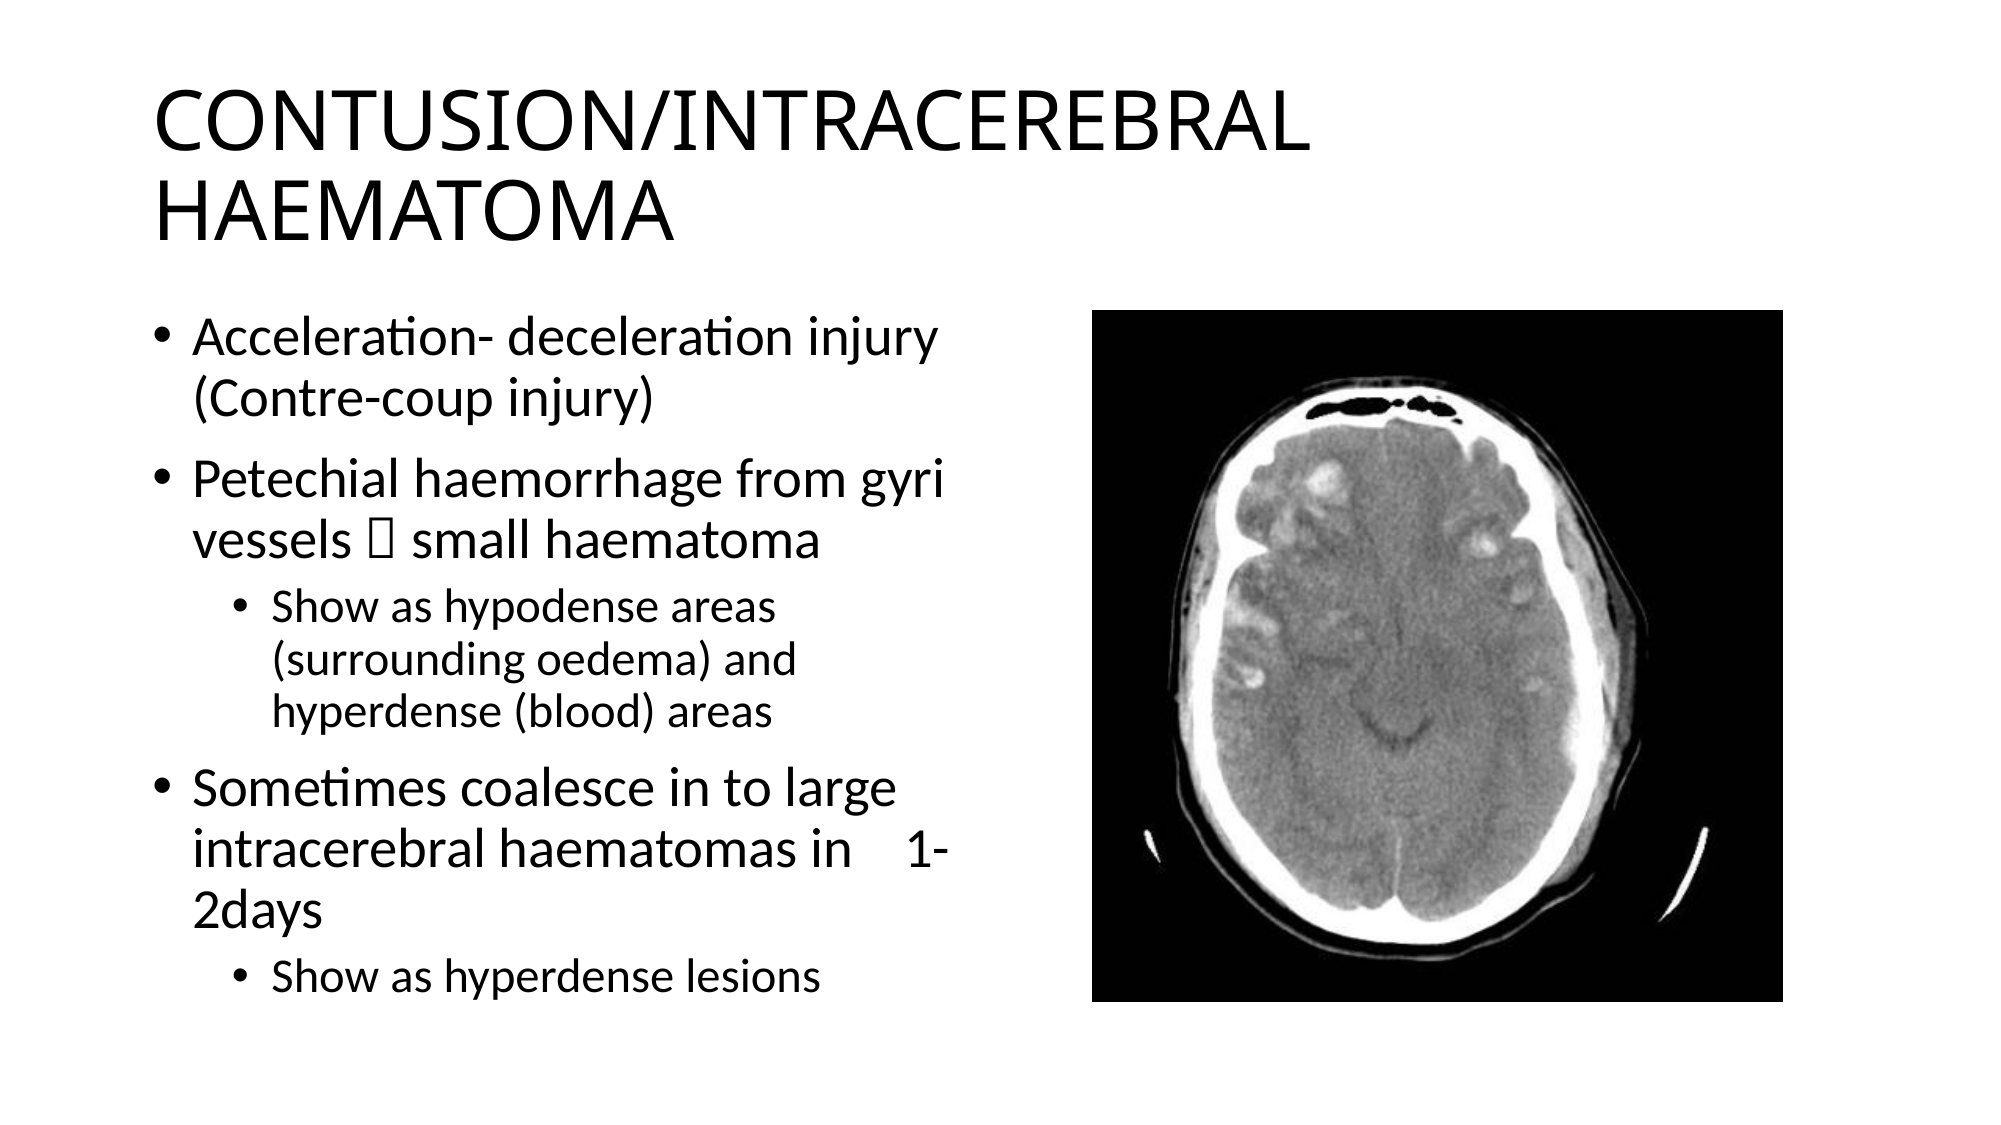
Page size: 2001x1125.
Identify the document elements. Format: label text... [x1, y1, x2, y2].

list Acceleration- deceleration injury (Contre-coup injury) Petechial haemorrhage from gyri vessels  small haematoma Show as hypodense areas (surrounding oedema) and hyperdense (blood) areas Sometimes coalesce in to large intracerebral haematomas in 1-2days Show as hyperdense lesions [137, 299, 988, 1014]
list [1092, 311, 1783, 1002]
title CONTUSION/INTRACEREBRAL HAEMATOMA [137, 59, 1863, 278]
